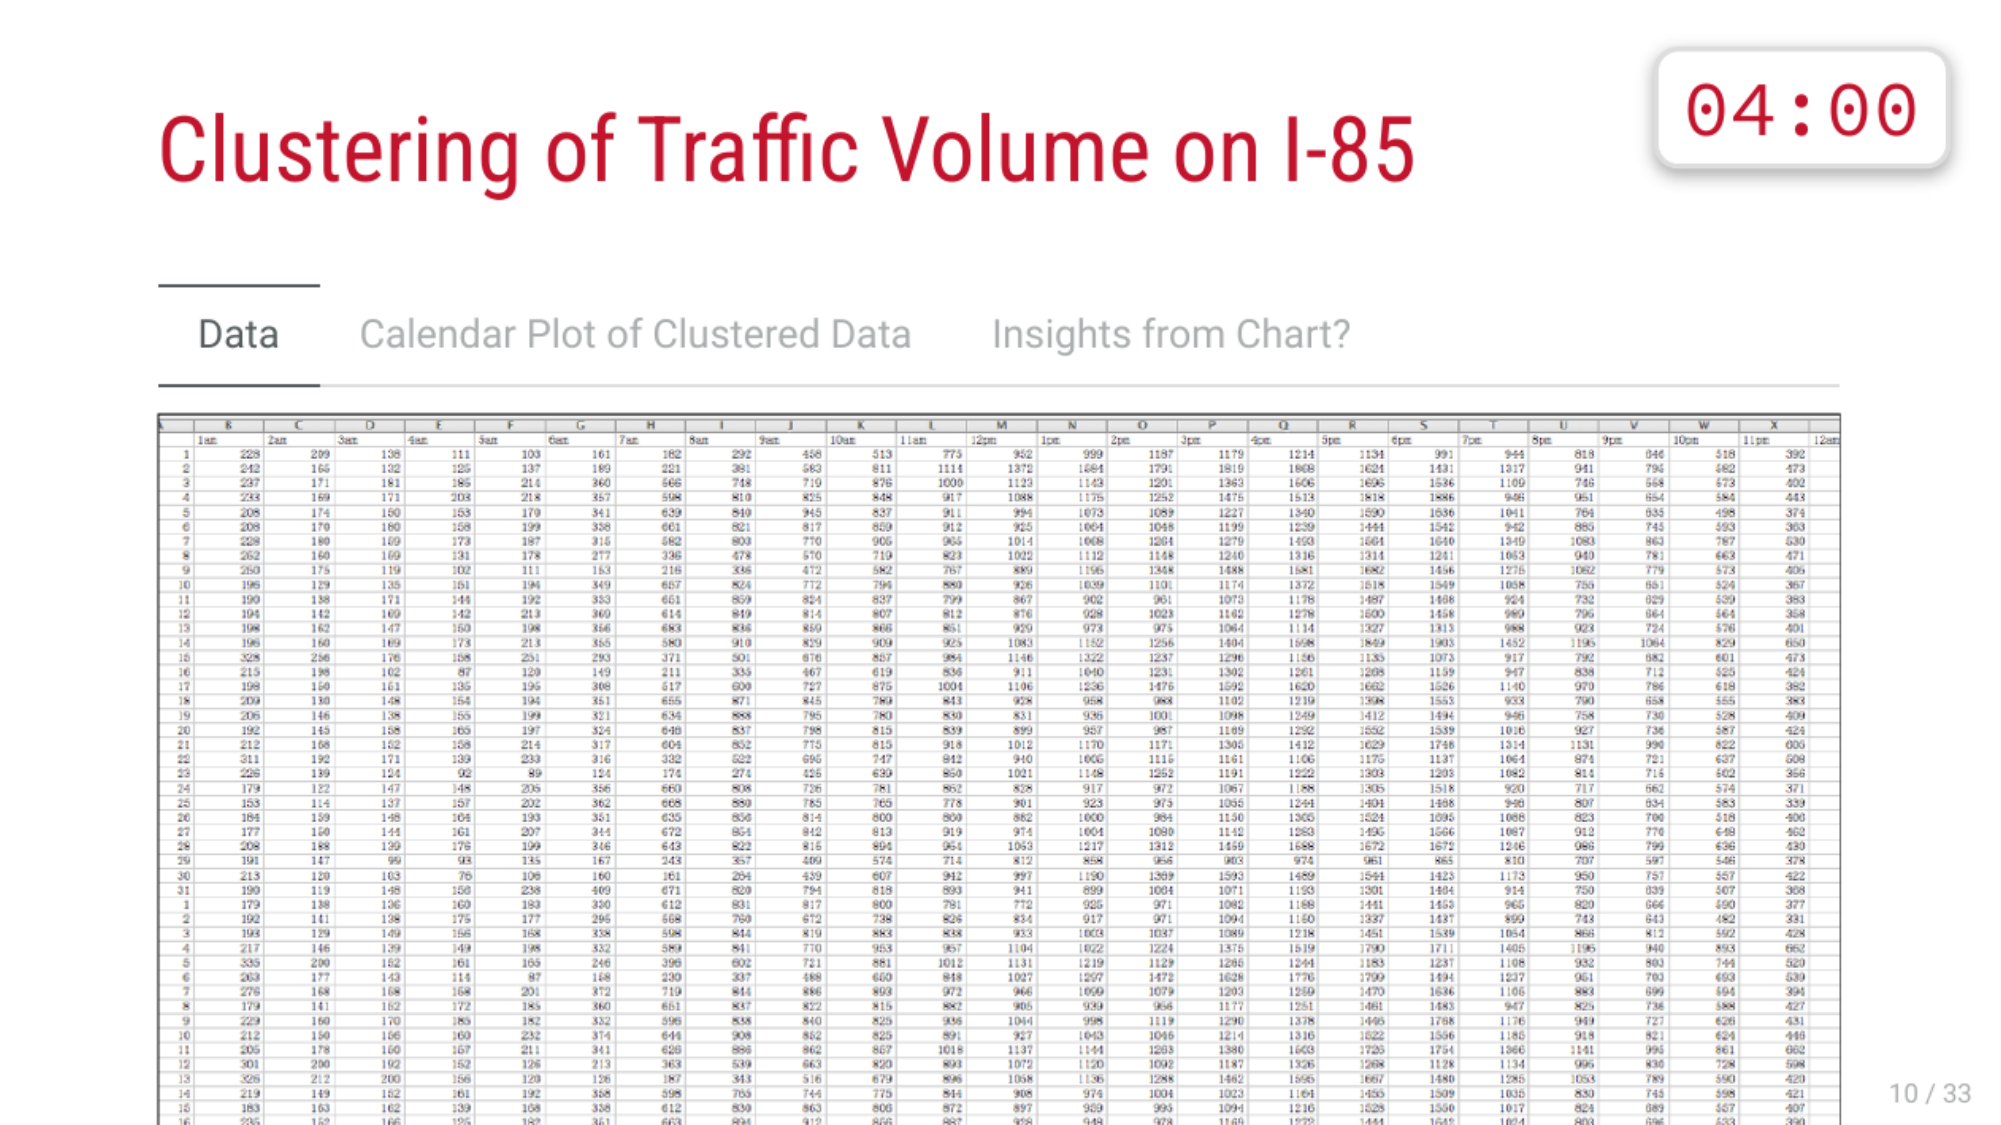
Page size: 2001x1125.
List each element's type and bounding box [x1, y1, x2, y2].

list [0, 0, 2000, 1125]
